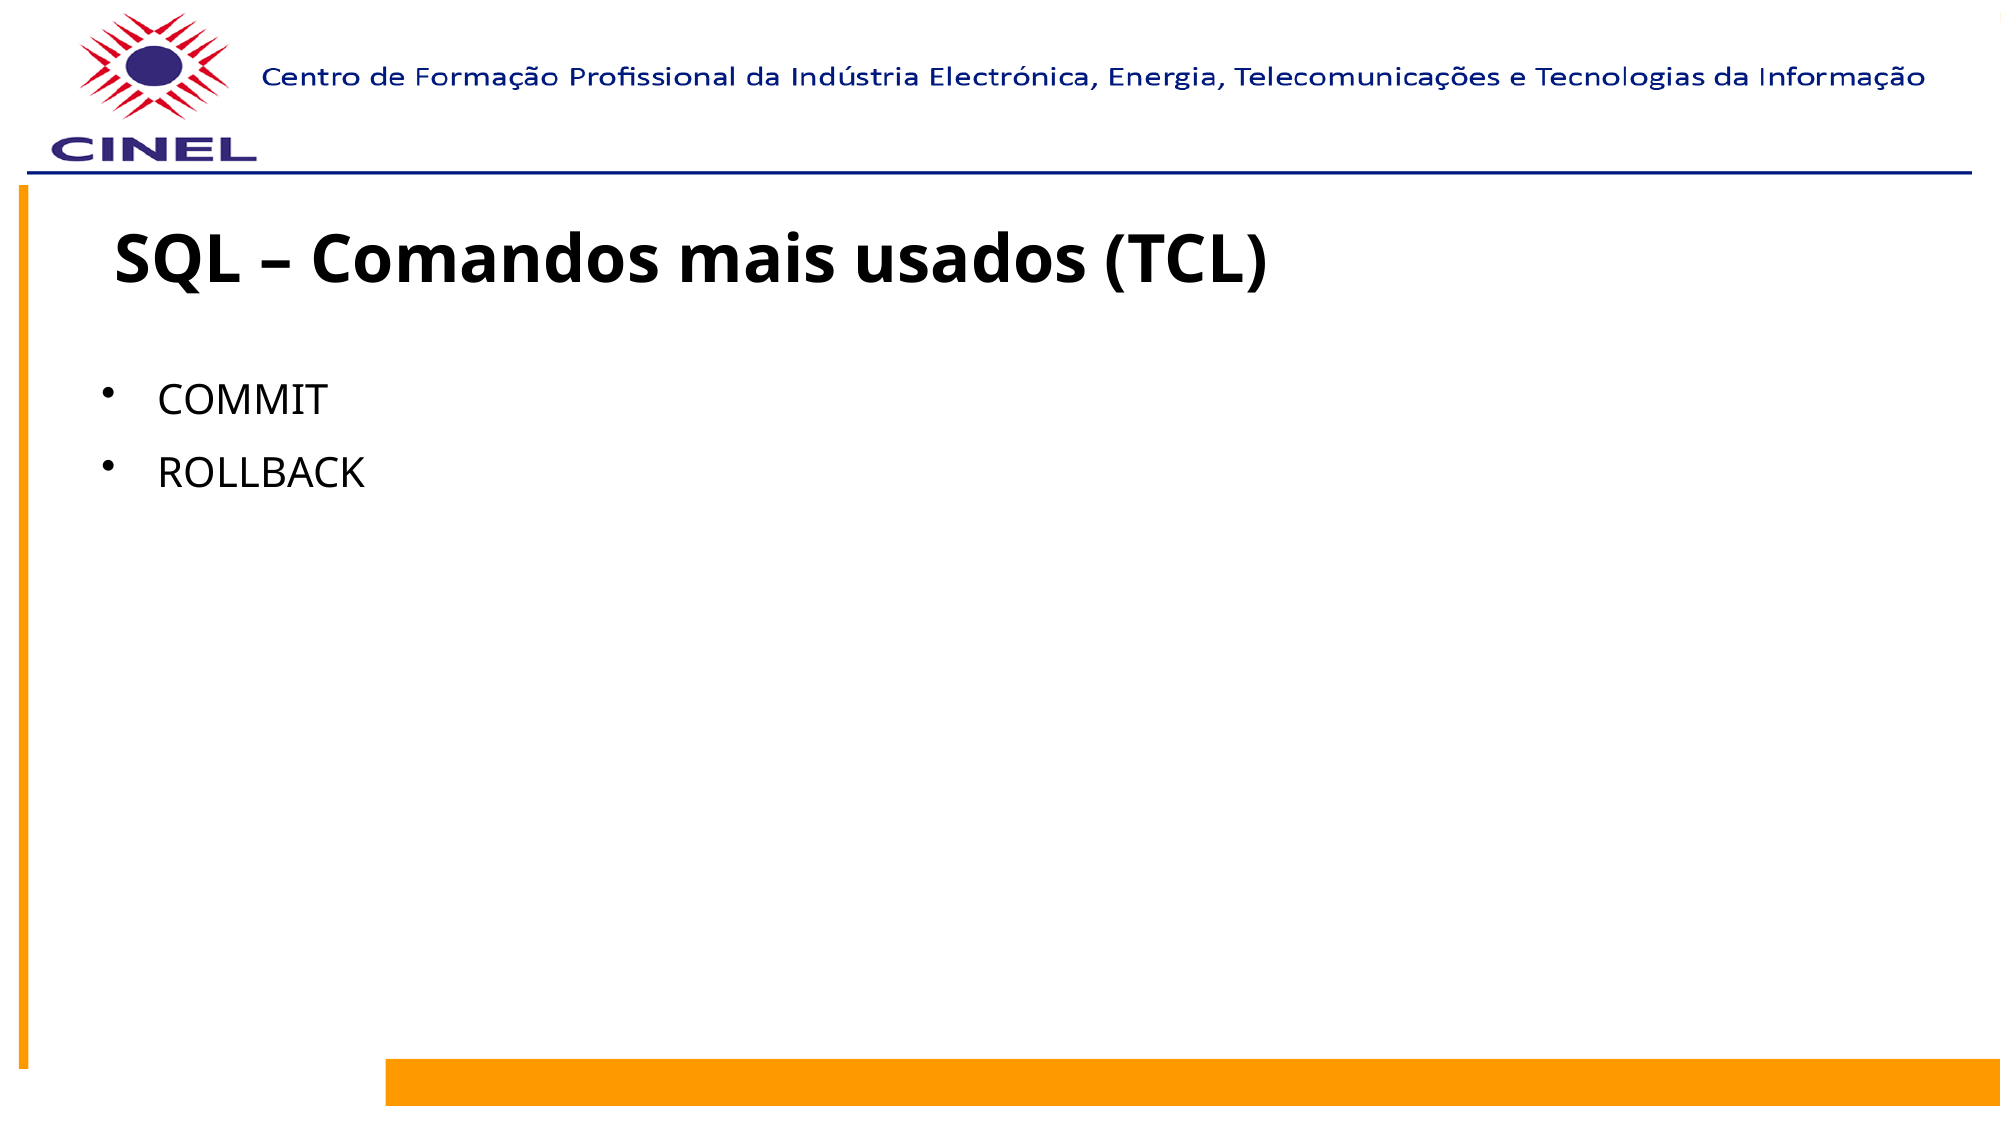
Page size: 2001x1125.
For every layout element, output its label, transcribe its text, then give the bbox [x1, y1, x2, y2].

list COMMIT ROLLBACK [86, 349, 1887, 993]
title SQL – Comandos mais usados (TCL) [99, 162, 1900, 350]
picture [7, 8, 2000, 185]
